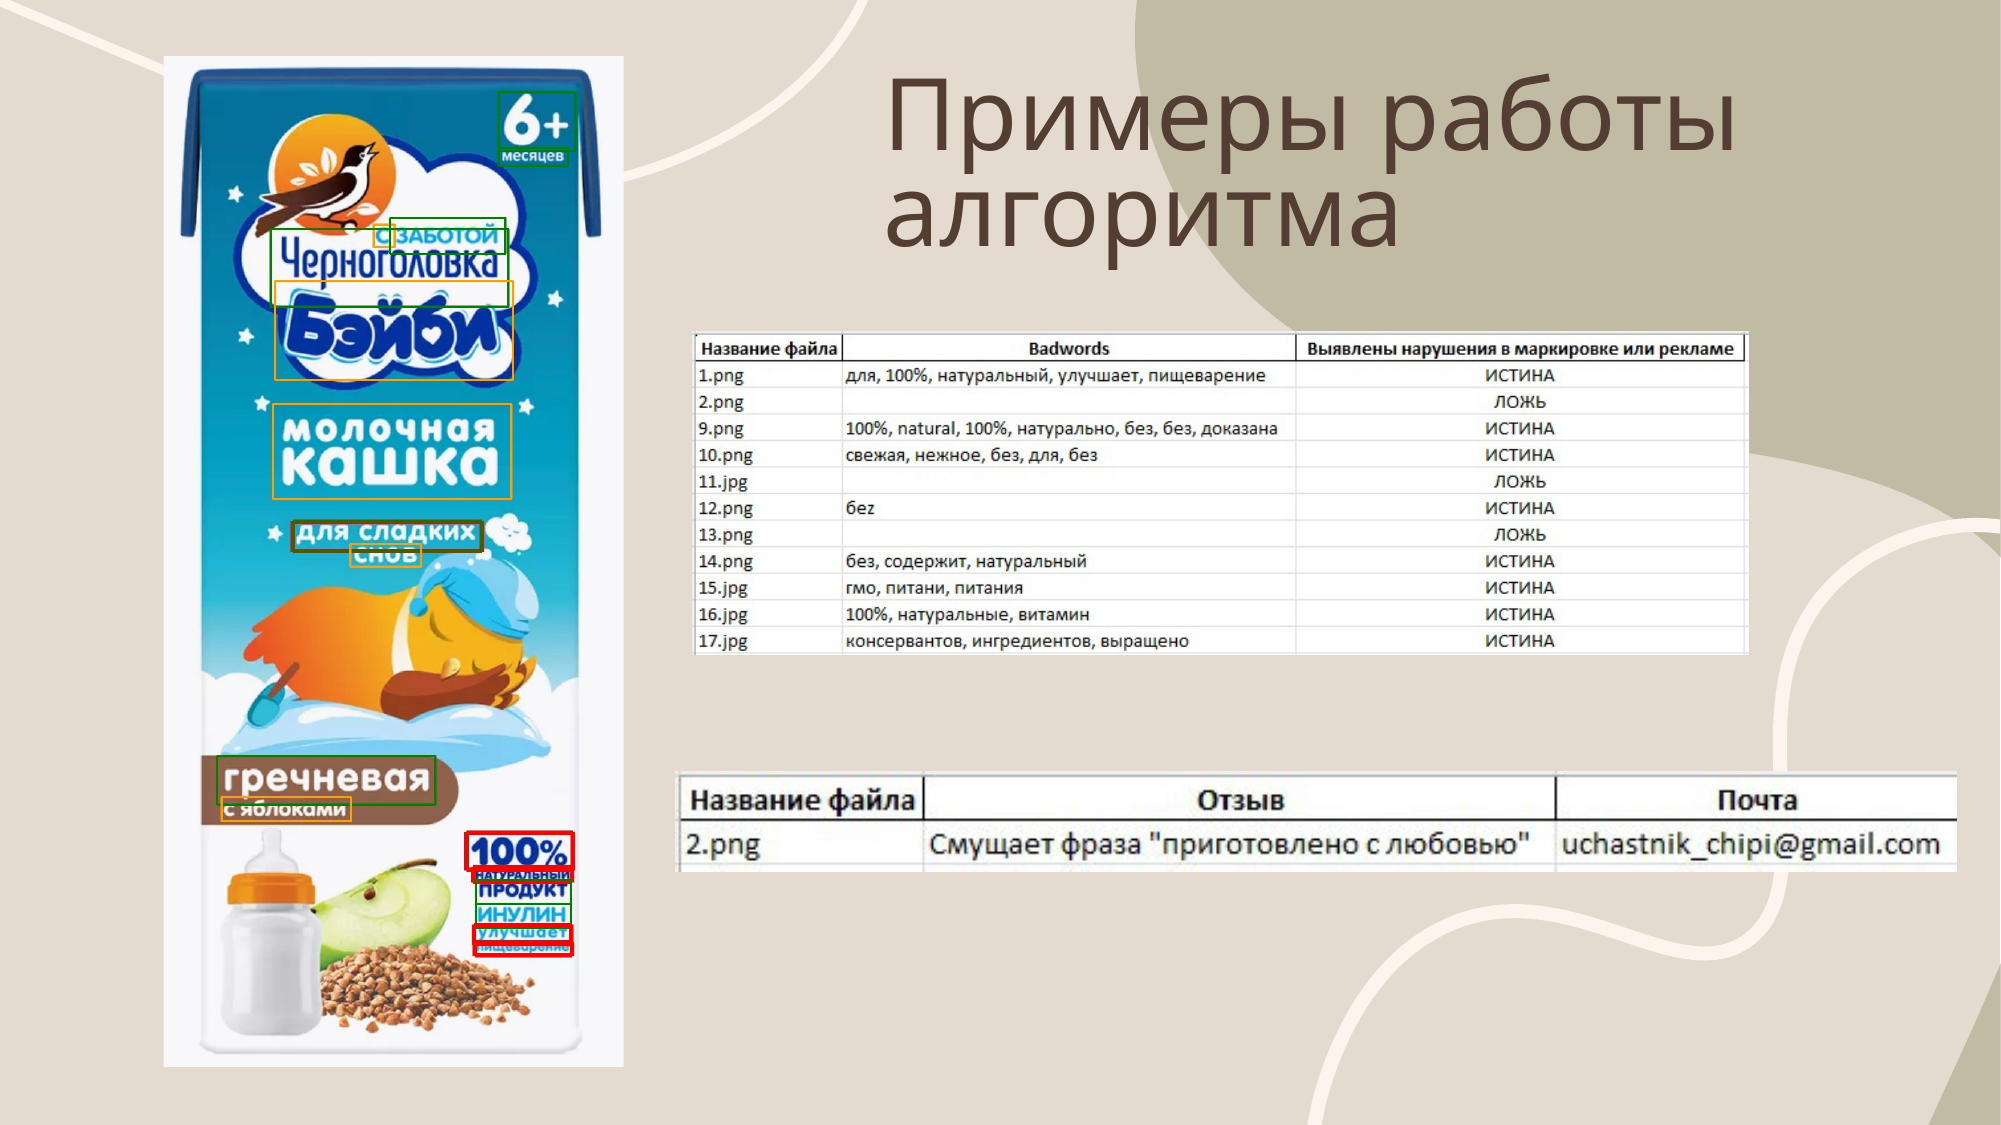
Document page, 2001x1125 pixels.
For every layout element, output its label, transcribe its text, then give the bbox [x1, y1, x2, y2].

picture [675, 770, 1957, 873]
title Примеры работы алгоритма [868, 2, 1763, 273]
picture [163, 56, 624, 1068]
picture [692, 330, 1750, 655]
